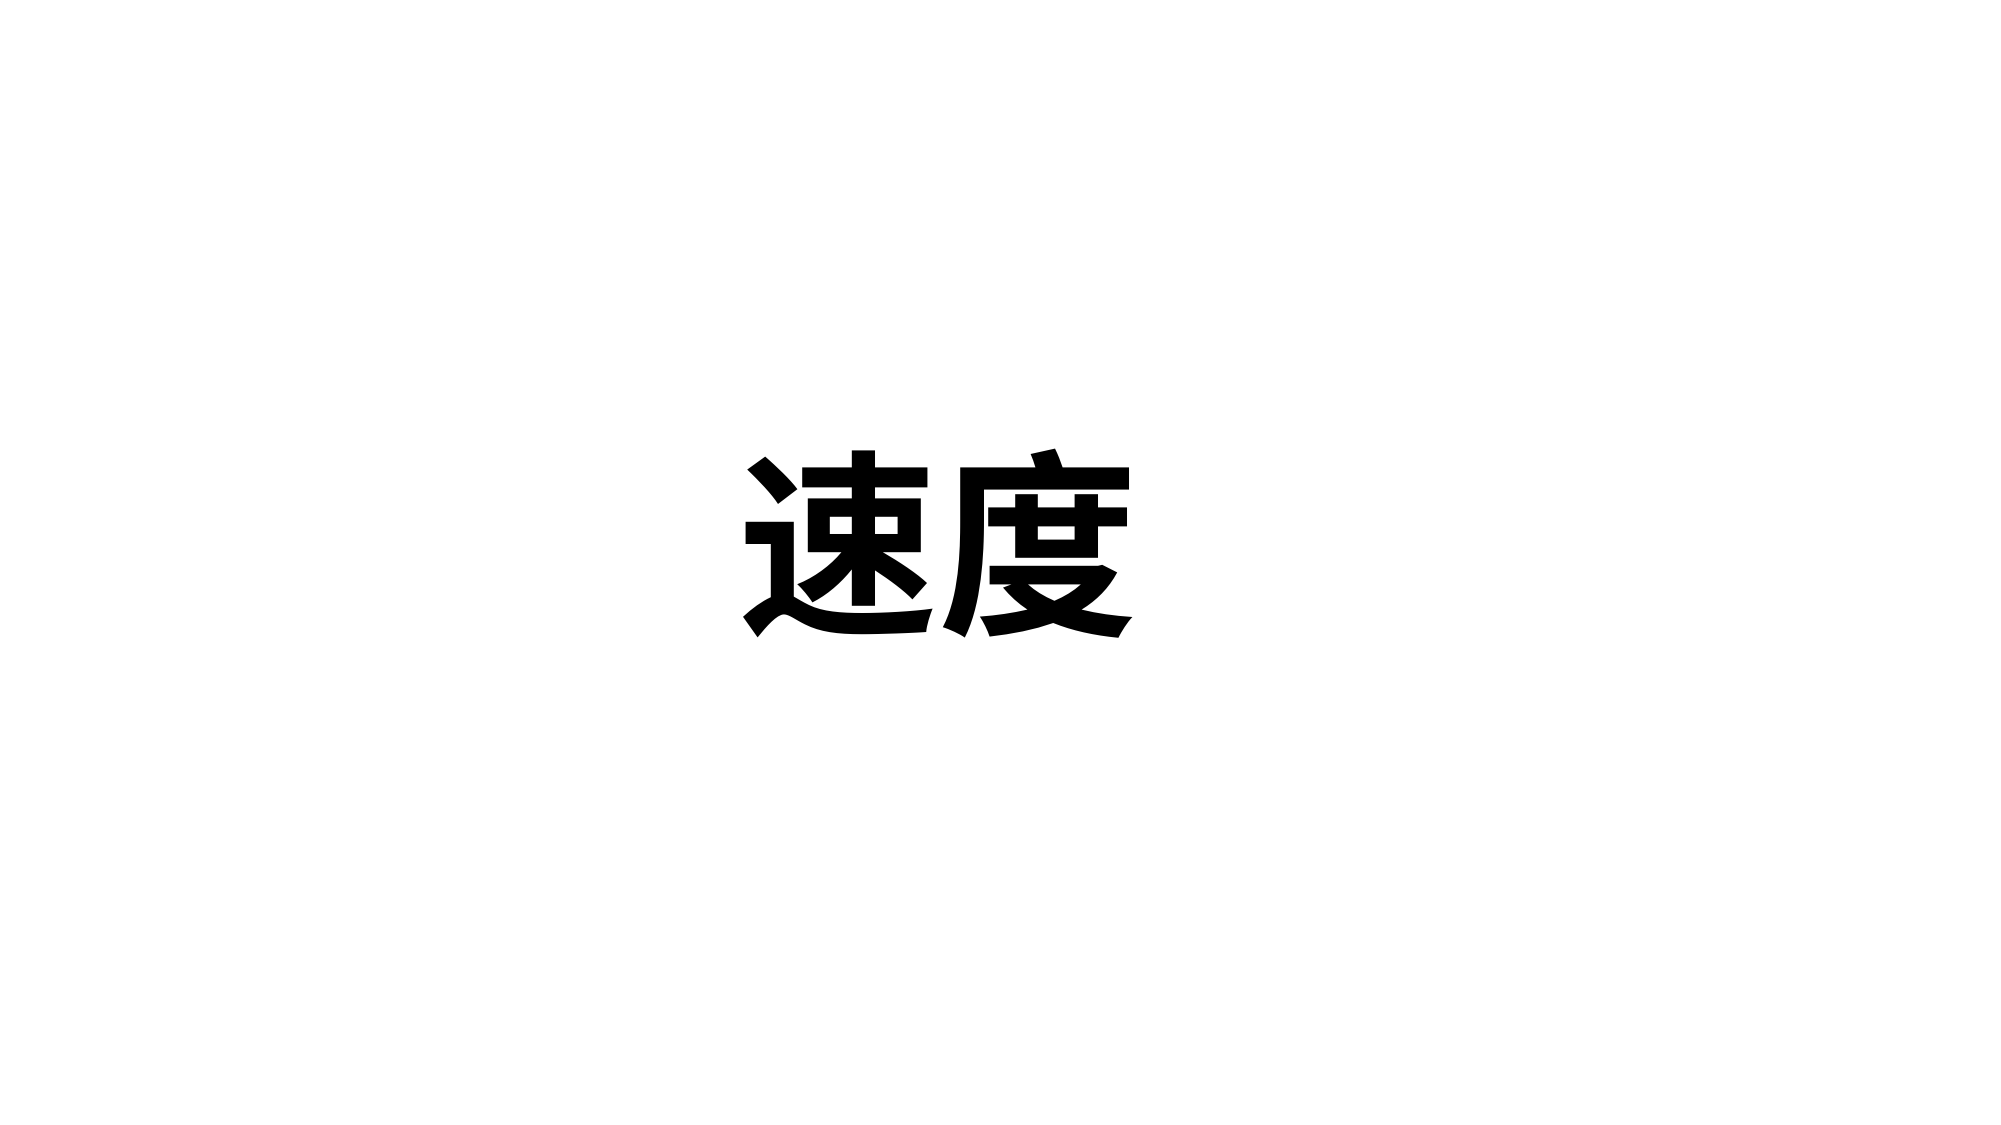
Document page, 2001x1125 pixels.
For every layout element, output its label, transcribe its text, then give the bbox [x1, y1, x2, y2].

title 速度 [723, 446, 1285, 665]
